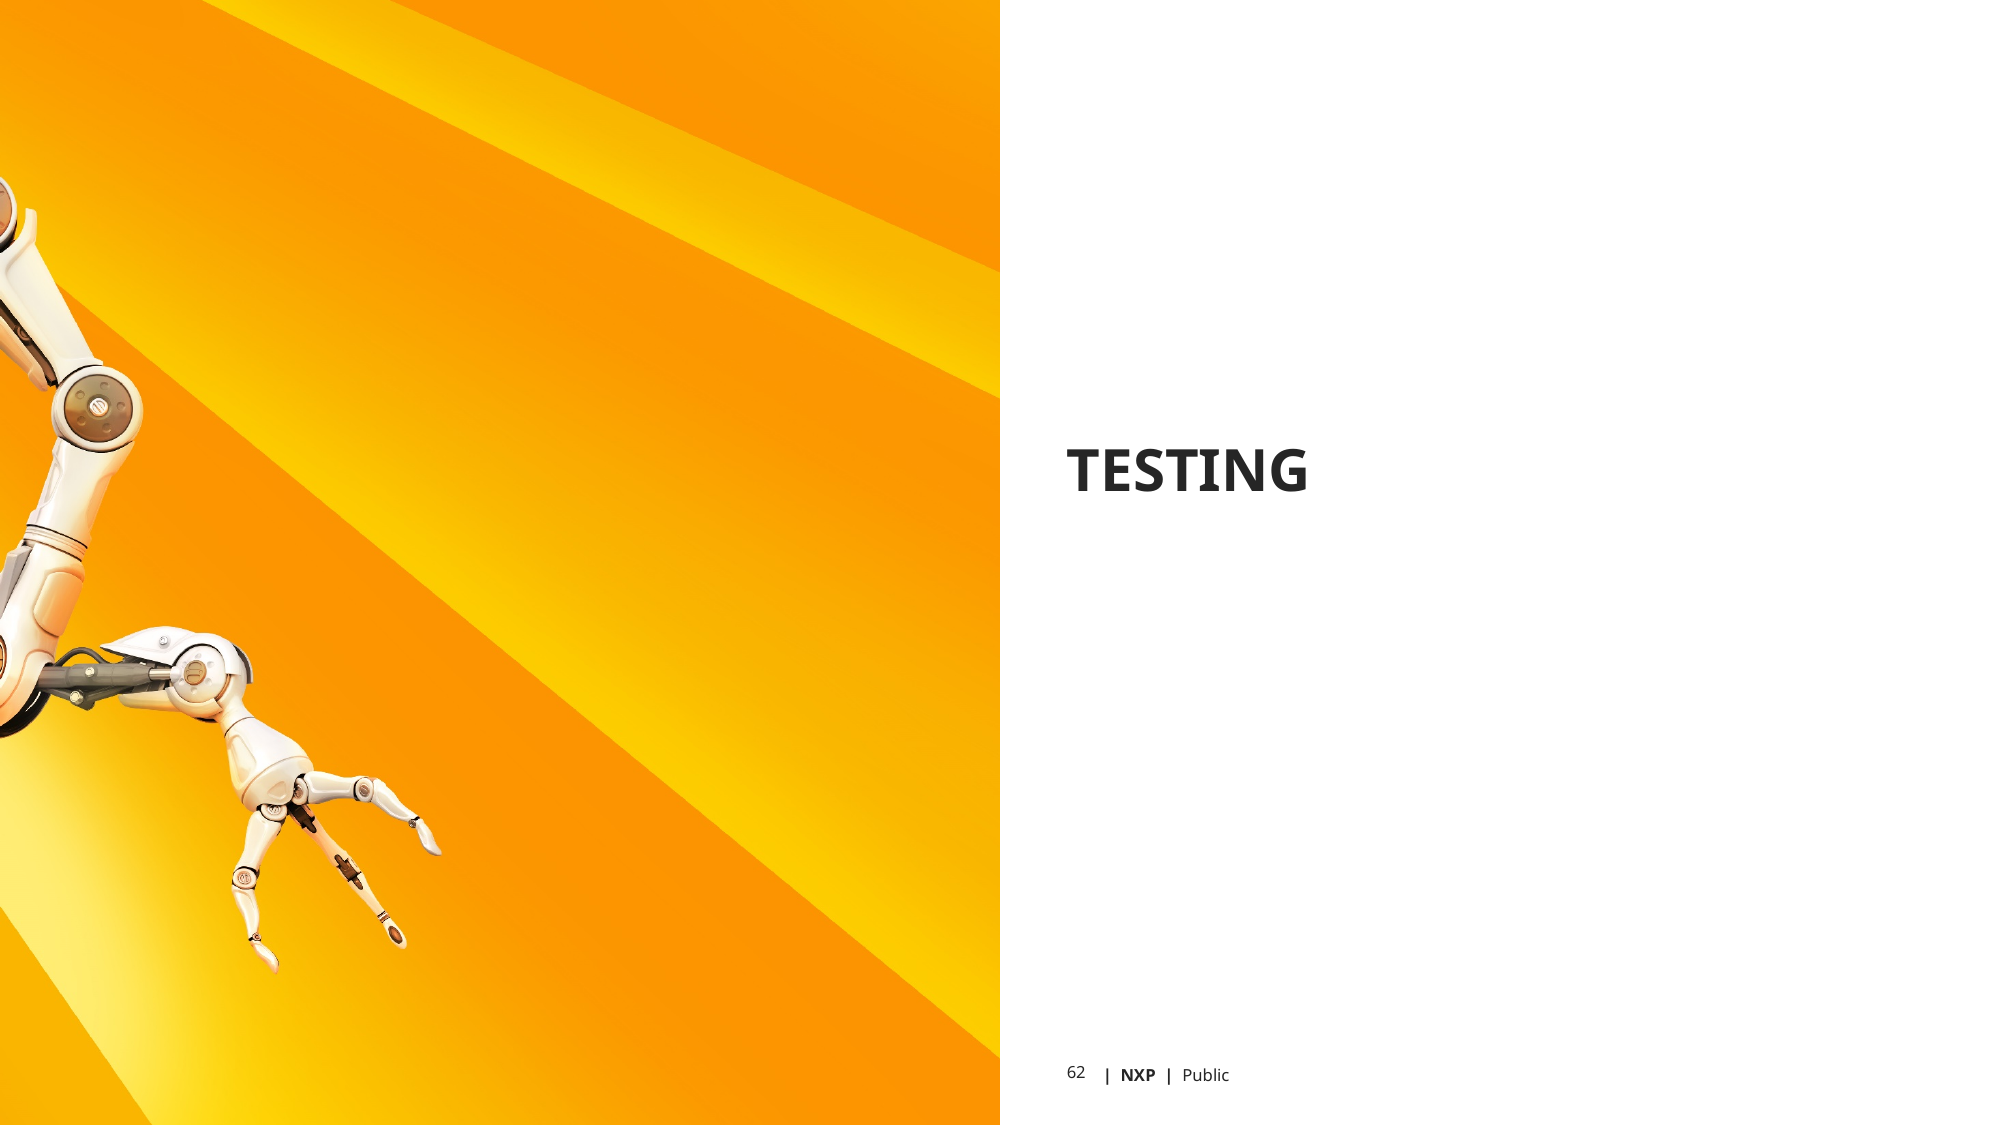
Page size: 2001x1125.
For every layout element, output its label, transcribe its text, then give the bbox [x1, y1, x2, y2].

picture [0, 0, 1000, 1125]
title TESTING [1066, 263, 1959, 503]
